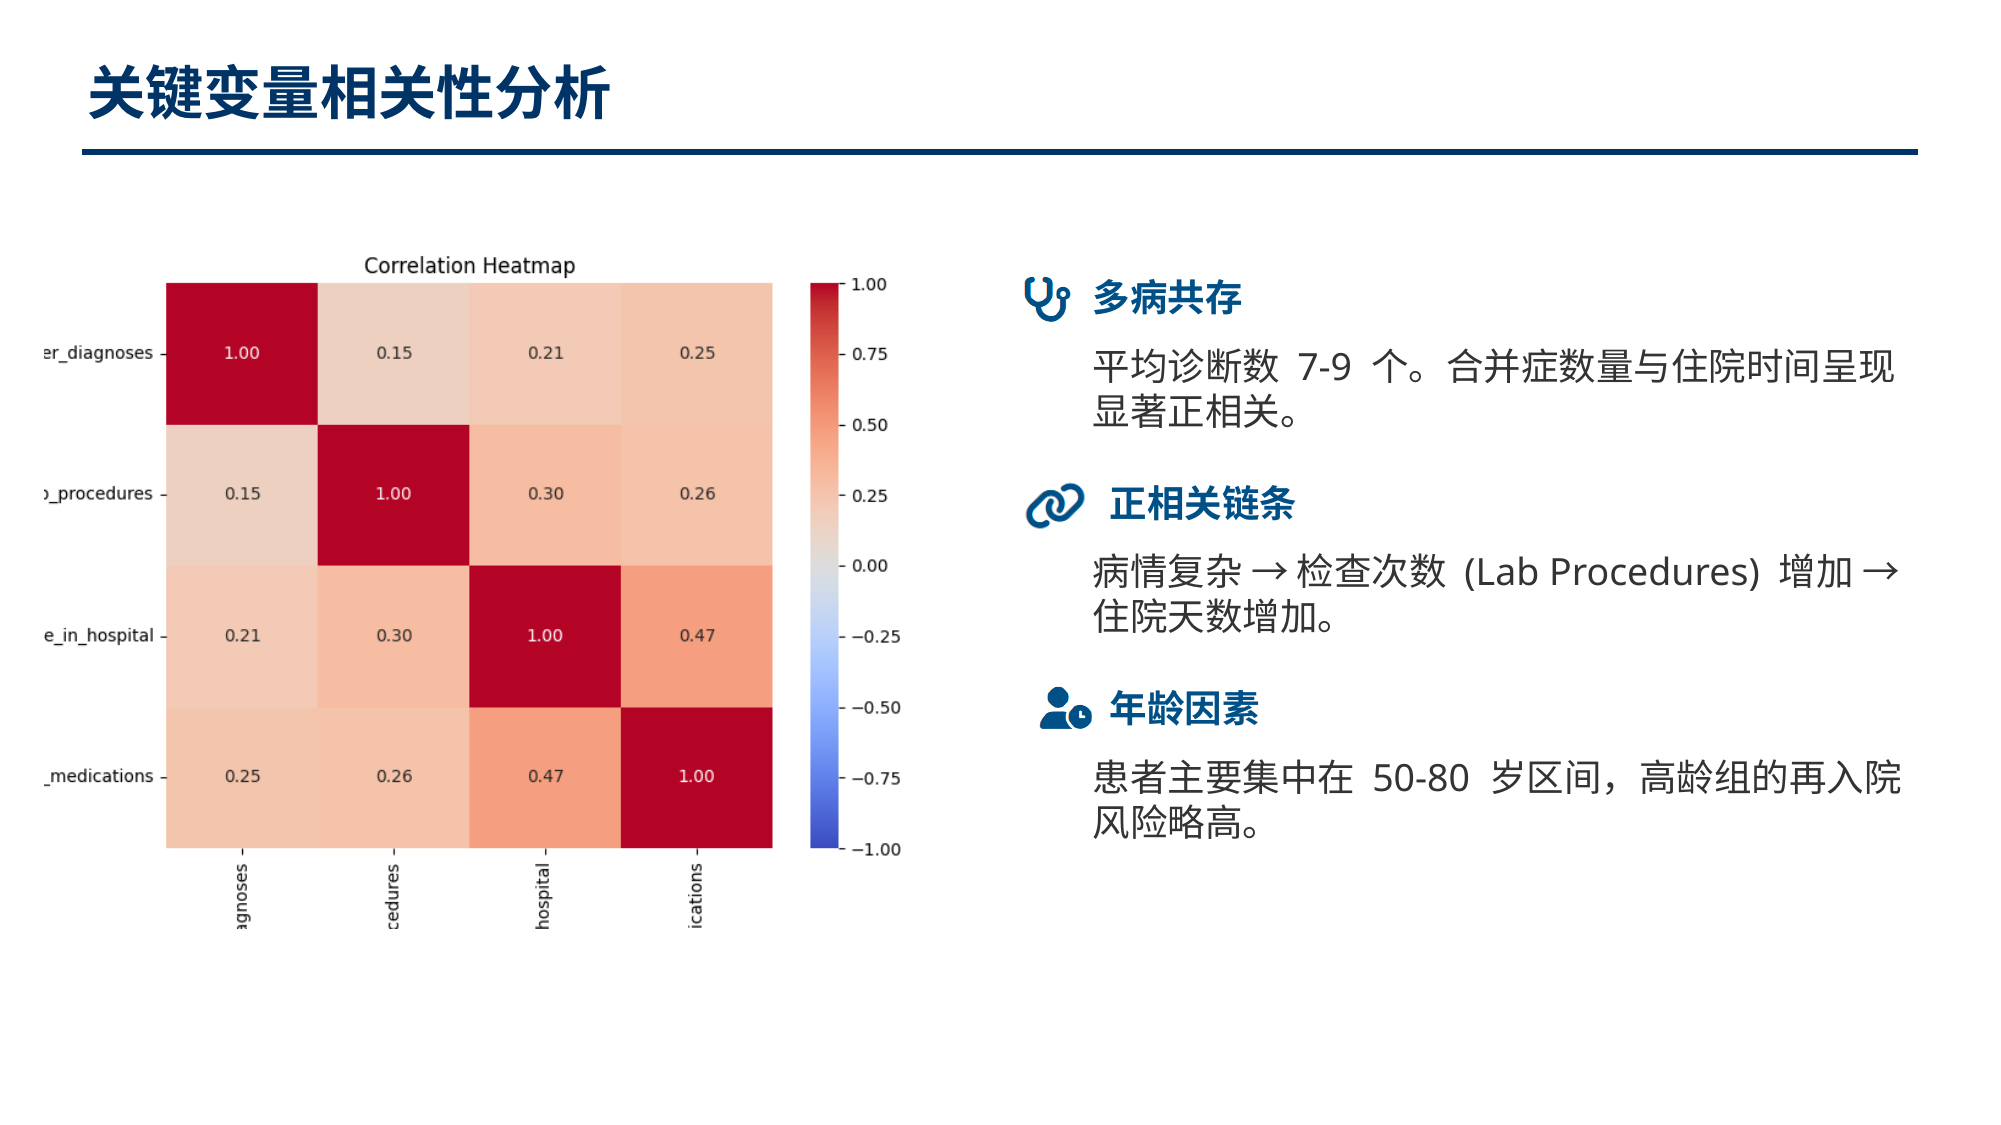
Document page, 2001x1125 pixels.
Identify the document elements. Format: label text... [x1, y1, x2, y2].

picture [44, 195, 1092, 930]
picture [1036, 674, 1092, 731]
text_box 关键变量相关性分析 [72, 49, 1015, 135]
text_box 多病共存 平均诊断数 7-9 个。合并症数量与住院时间呈现显著正相关。 正相关链条 病情复杂 → 检查次数 (Lab Procedures) 增加 → 住院天数增加。 年龄因素 患者主要集中在 50-80 岁区间，高龄组的再入院风险略高。 [1077, 266, 1943, 896]
